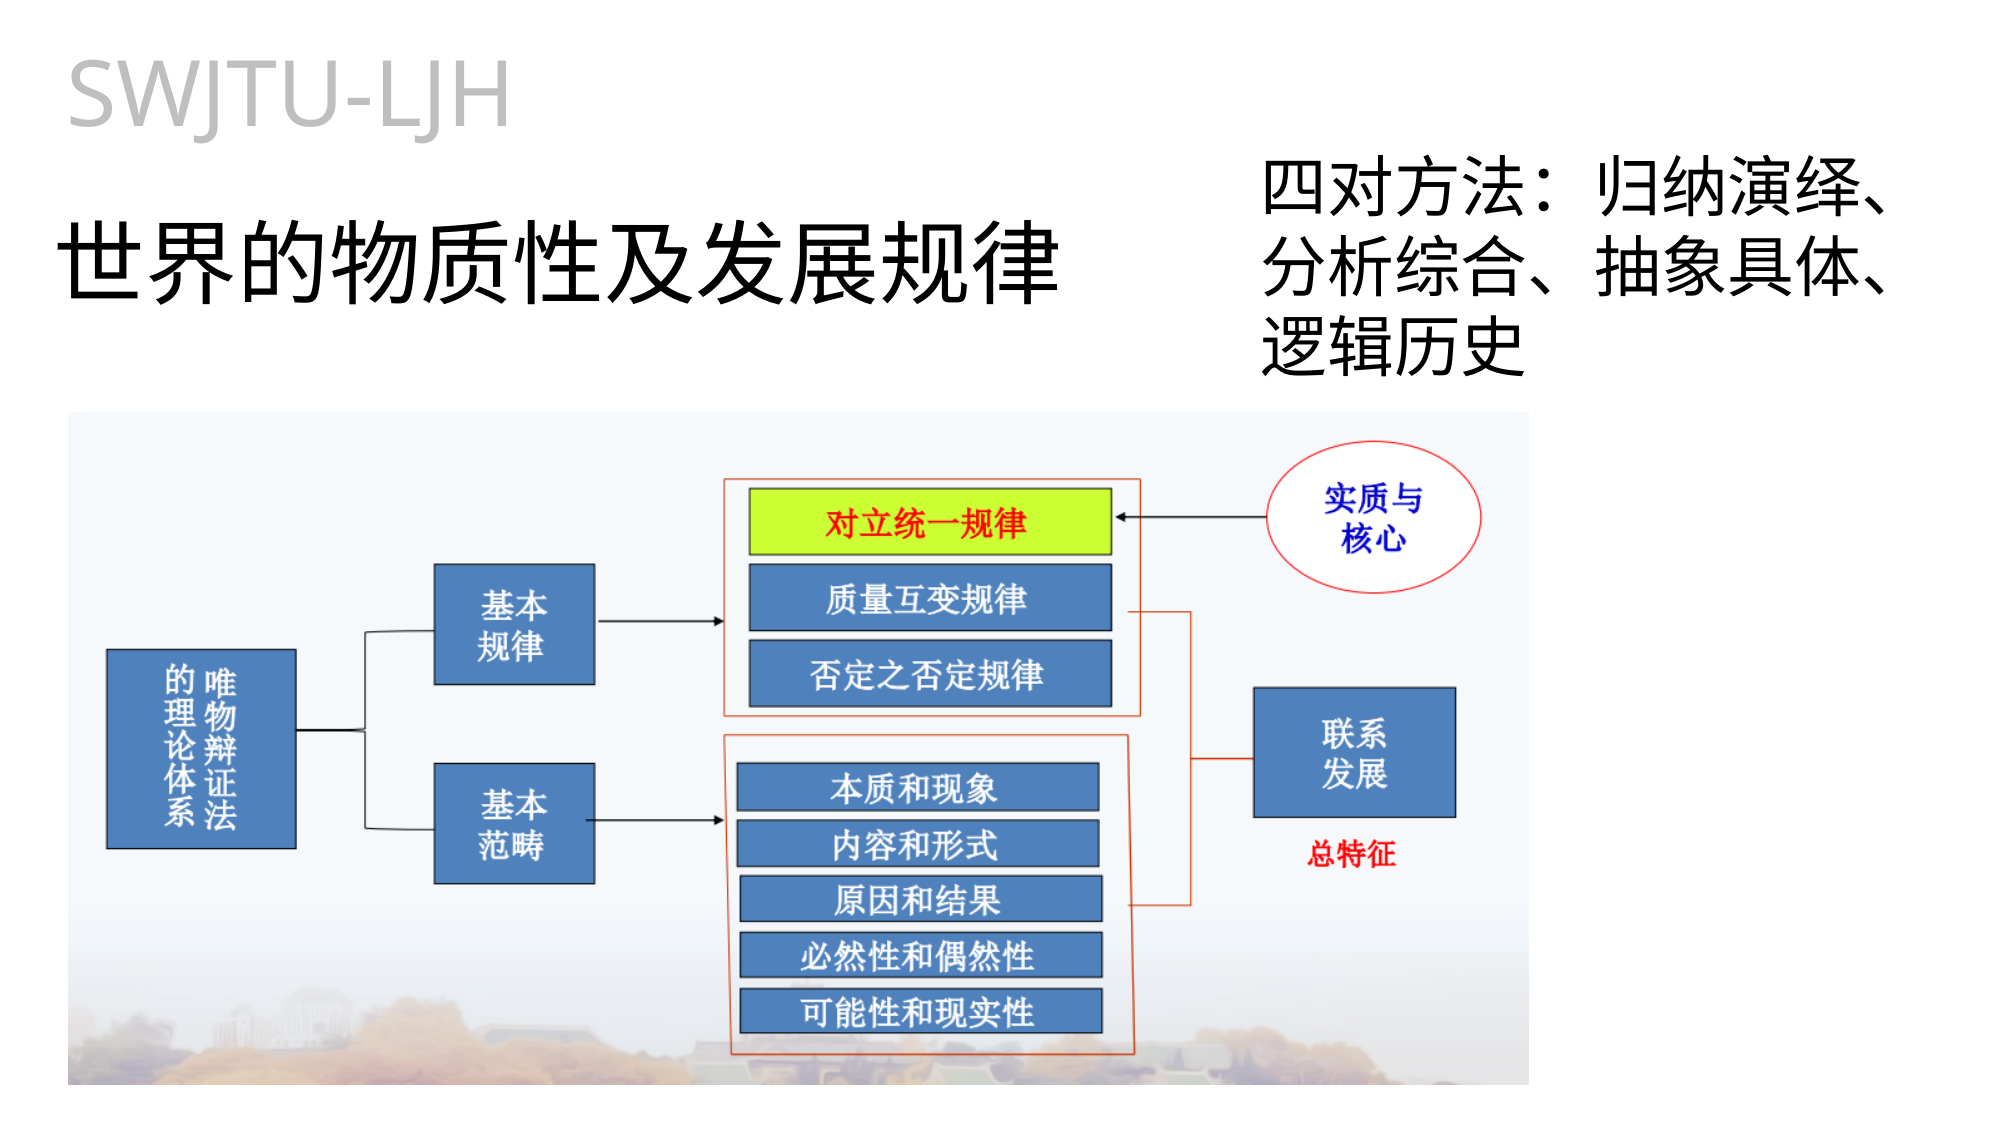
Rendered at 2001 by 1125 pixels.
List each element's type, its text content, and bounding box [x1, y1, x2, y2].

picture [68, 412, 1530, 1085]
title 世界的物质性及发展规律 [38, 158, 1246, 377]
text_box 四对方法：归纳演绎、分析综合、抽象具体、逻辑历史 [1246, 137, 1948, 392]
